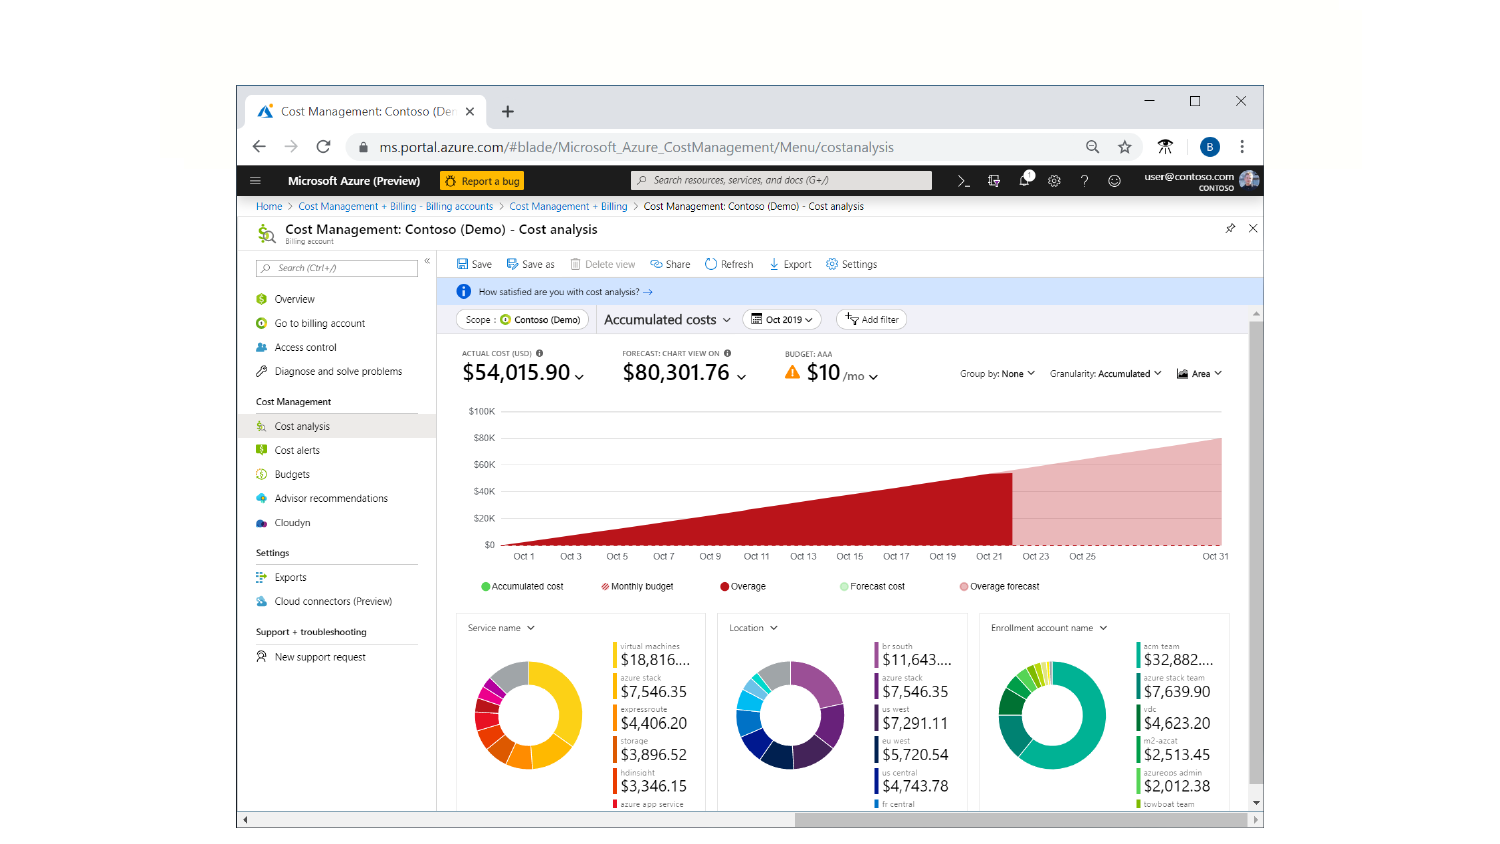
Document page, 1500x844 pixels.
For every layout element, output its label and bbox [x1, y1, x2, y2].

picture [160, 0, 1362, 828]
